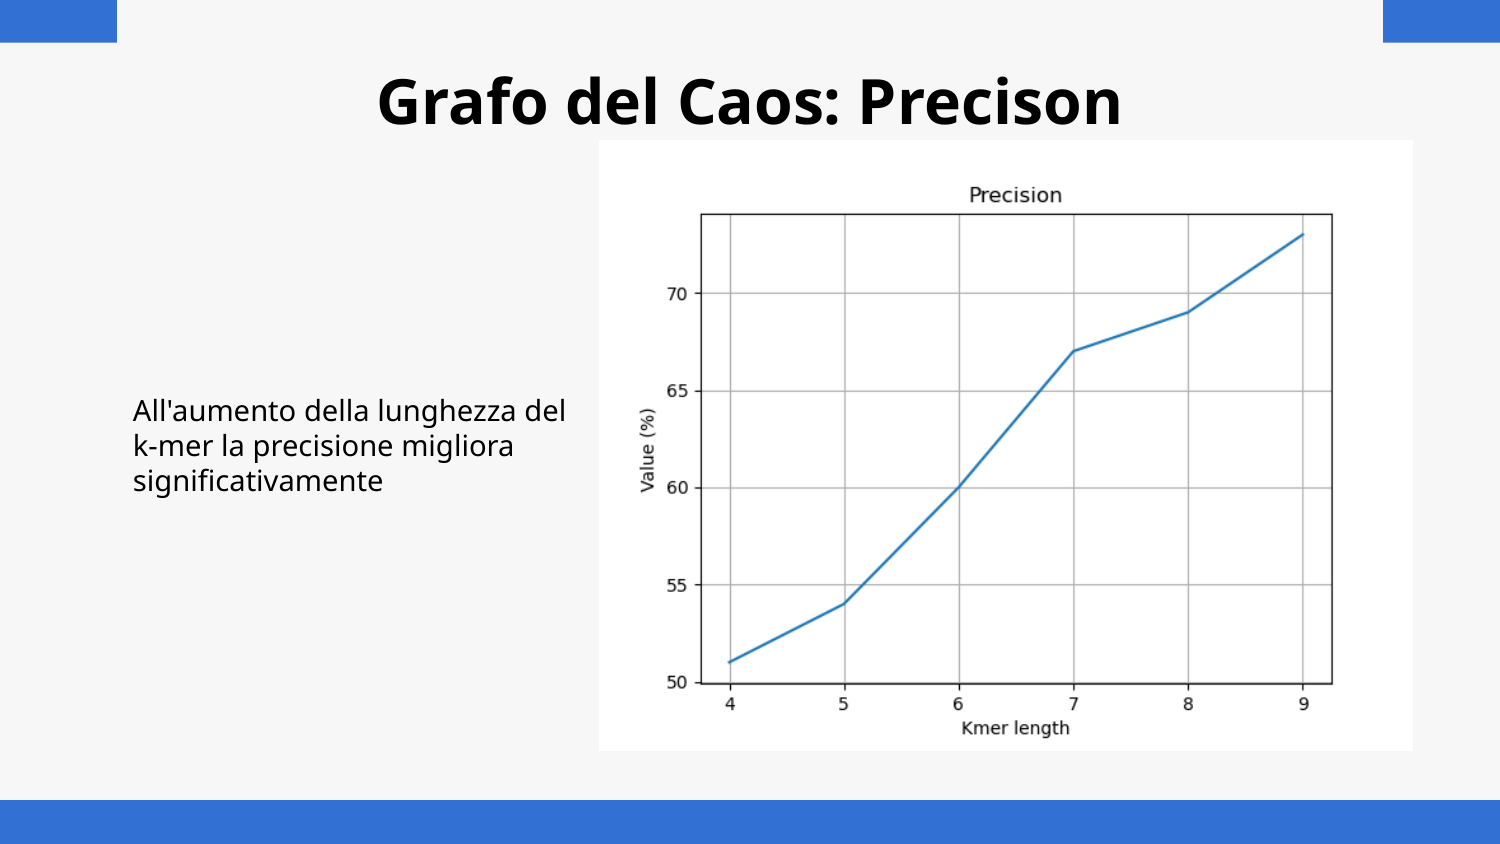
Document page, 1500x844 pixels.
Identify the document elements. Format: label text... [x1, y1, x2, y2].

picture [599, 140, 1413, 751]
text_box All'aumento della lunghezza del k-mer la precisione migliora significativamente [118, 385, 594, 505]
title Grafo del Caos: Precison [118, 46, 1382, 141]
